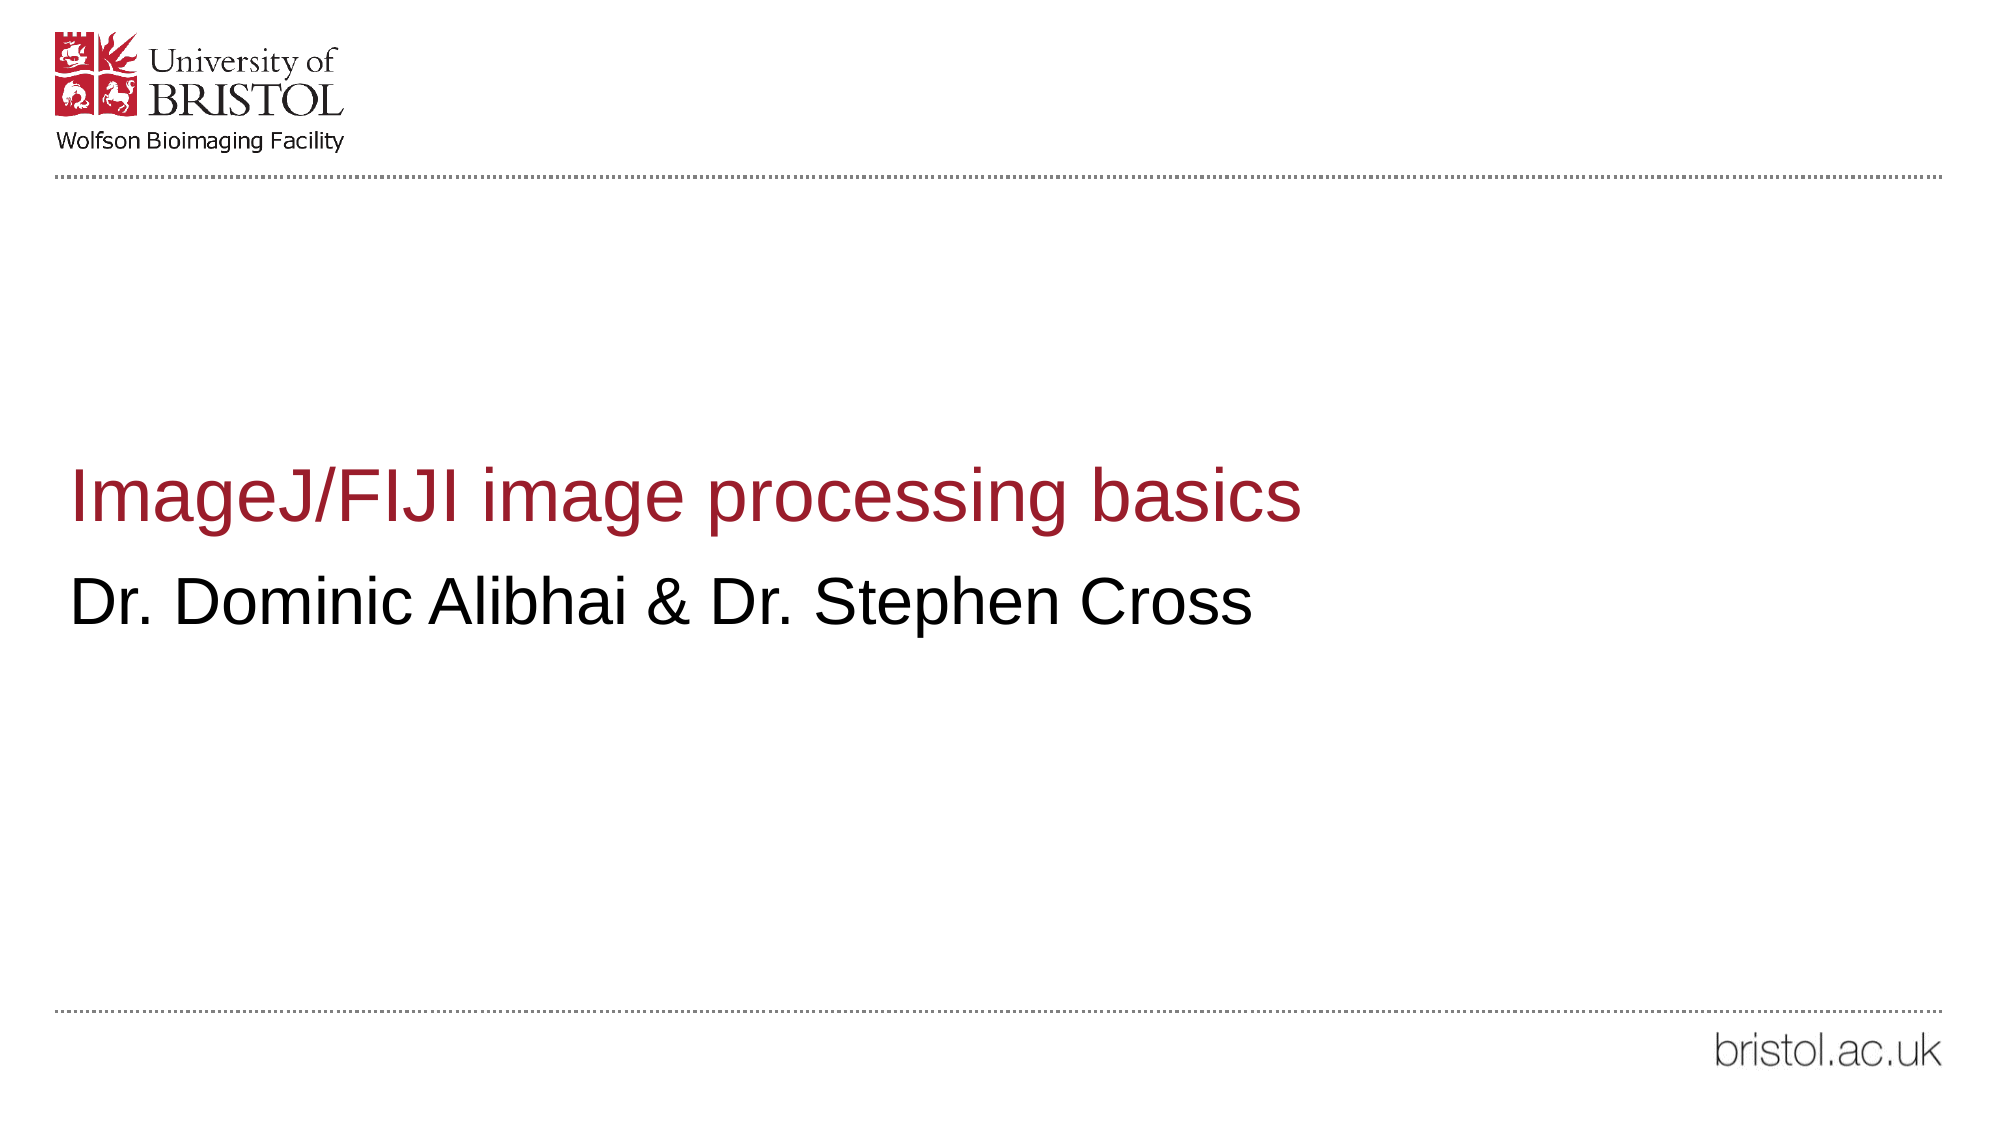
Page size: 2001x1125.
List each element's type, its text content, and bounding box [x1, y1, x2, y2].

subtitle Dr. Dominic Alibhai & Dr. Stephen Cross [55, 550, 1945, 839]
title ImageJ/FIJI image processing basics [55, 302, 1945, 544]
picture [1700, 1023, 1945, 1080]
picture [55, 32, 344, 153]
